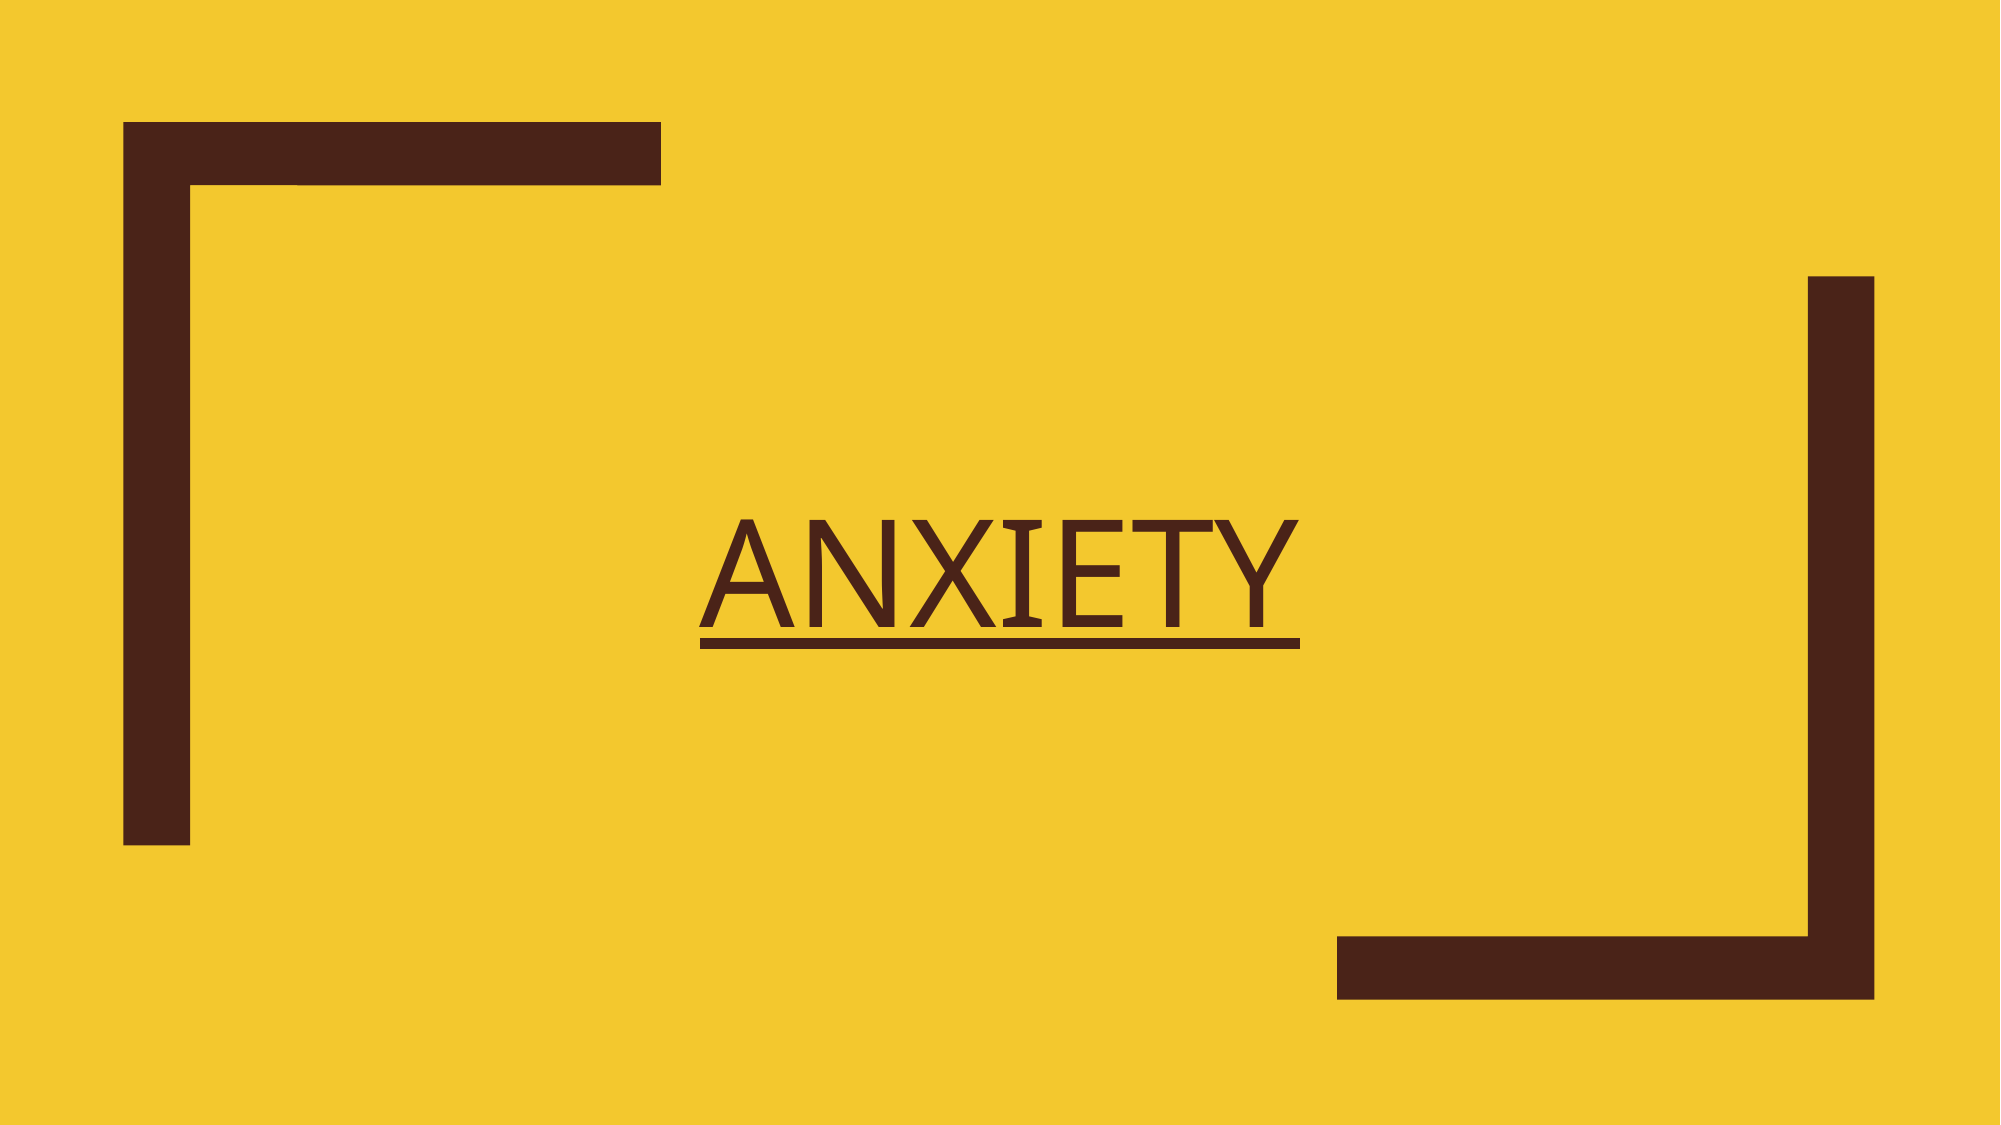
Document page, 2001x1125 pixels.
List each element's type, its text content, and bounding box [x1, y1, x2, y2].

title ANXIETY [314, 458, 1686, 667]
